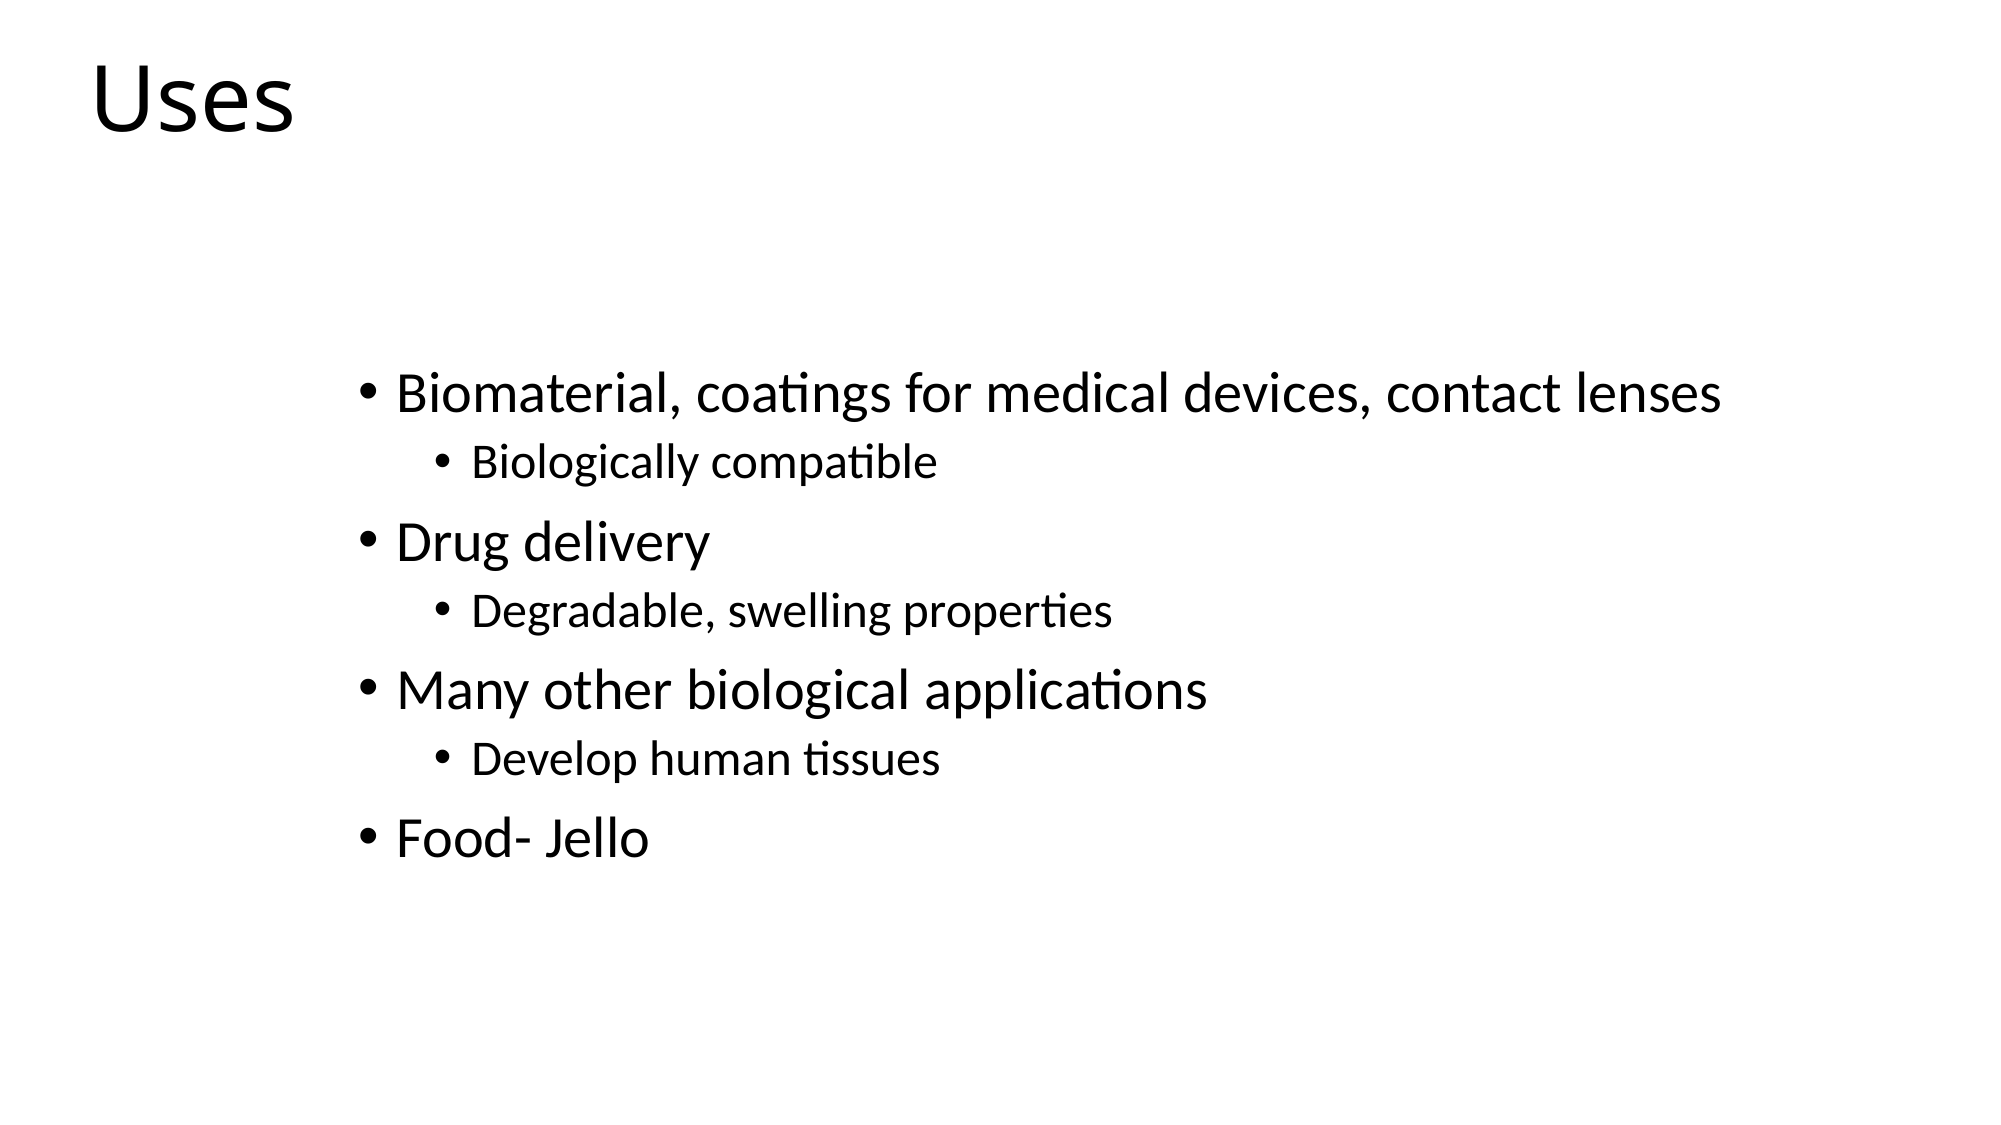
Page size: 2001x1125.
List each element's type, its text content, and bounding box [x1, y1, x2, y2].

text_box Uses [74, 45, 1425, 233]
text_box Biomaterial, coatings for medical devices, contact lenses Biologically compatible Drug delivery Degradable, swelling properties Many other biological applications Develop human tissues Food- Jello [344, 355, 1979, 1098]
